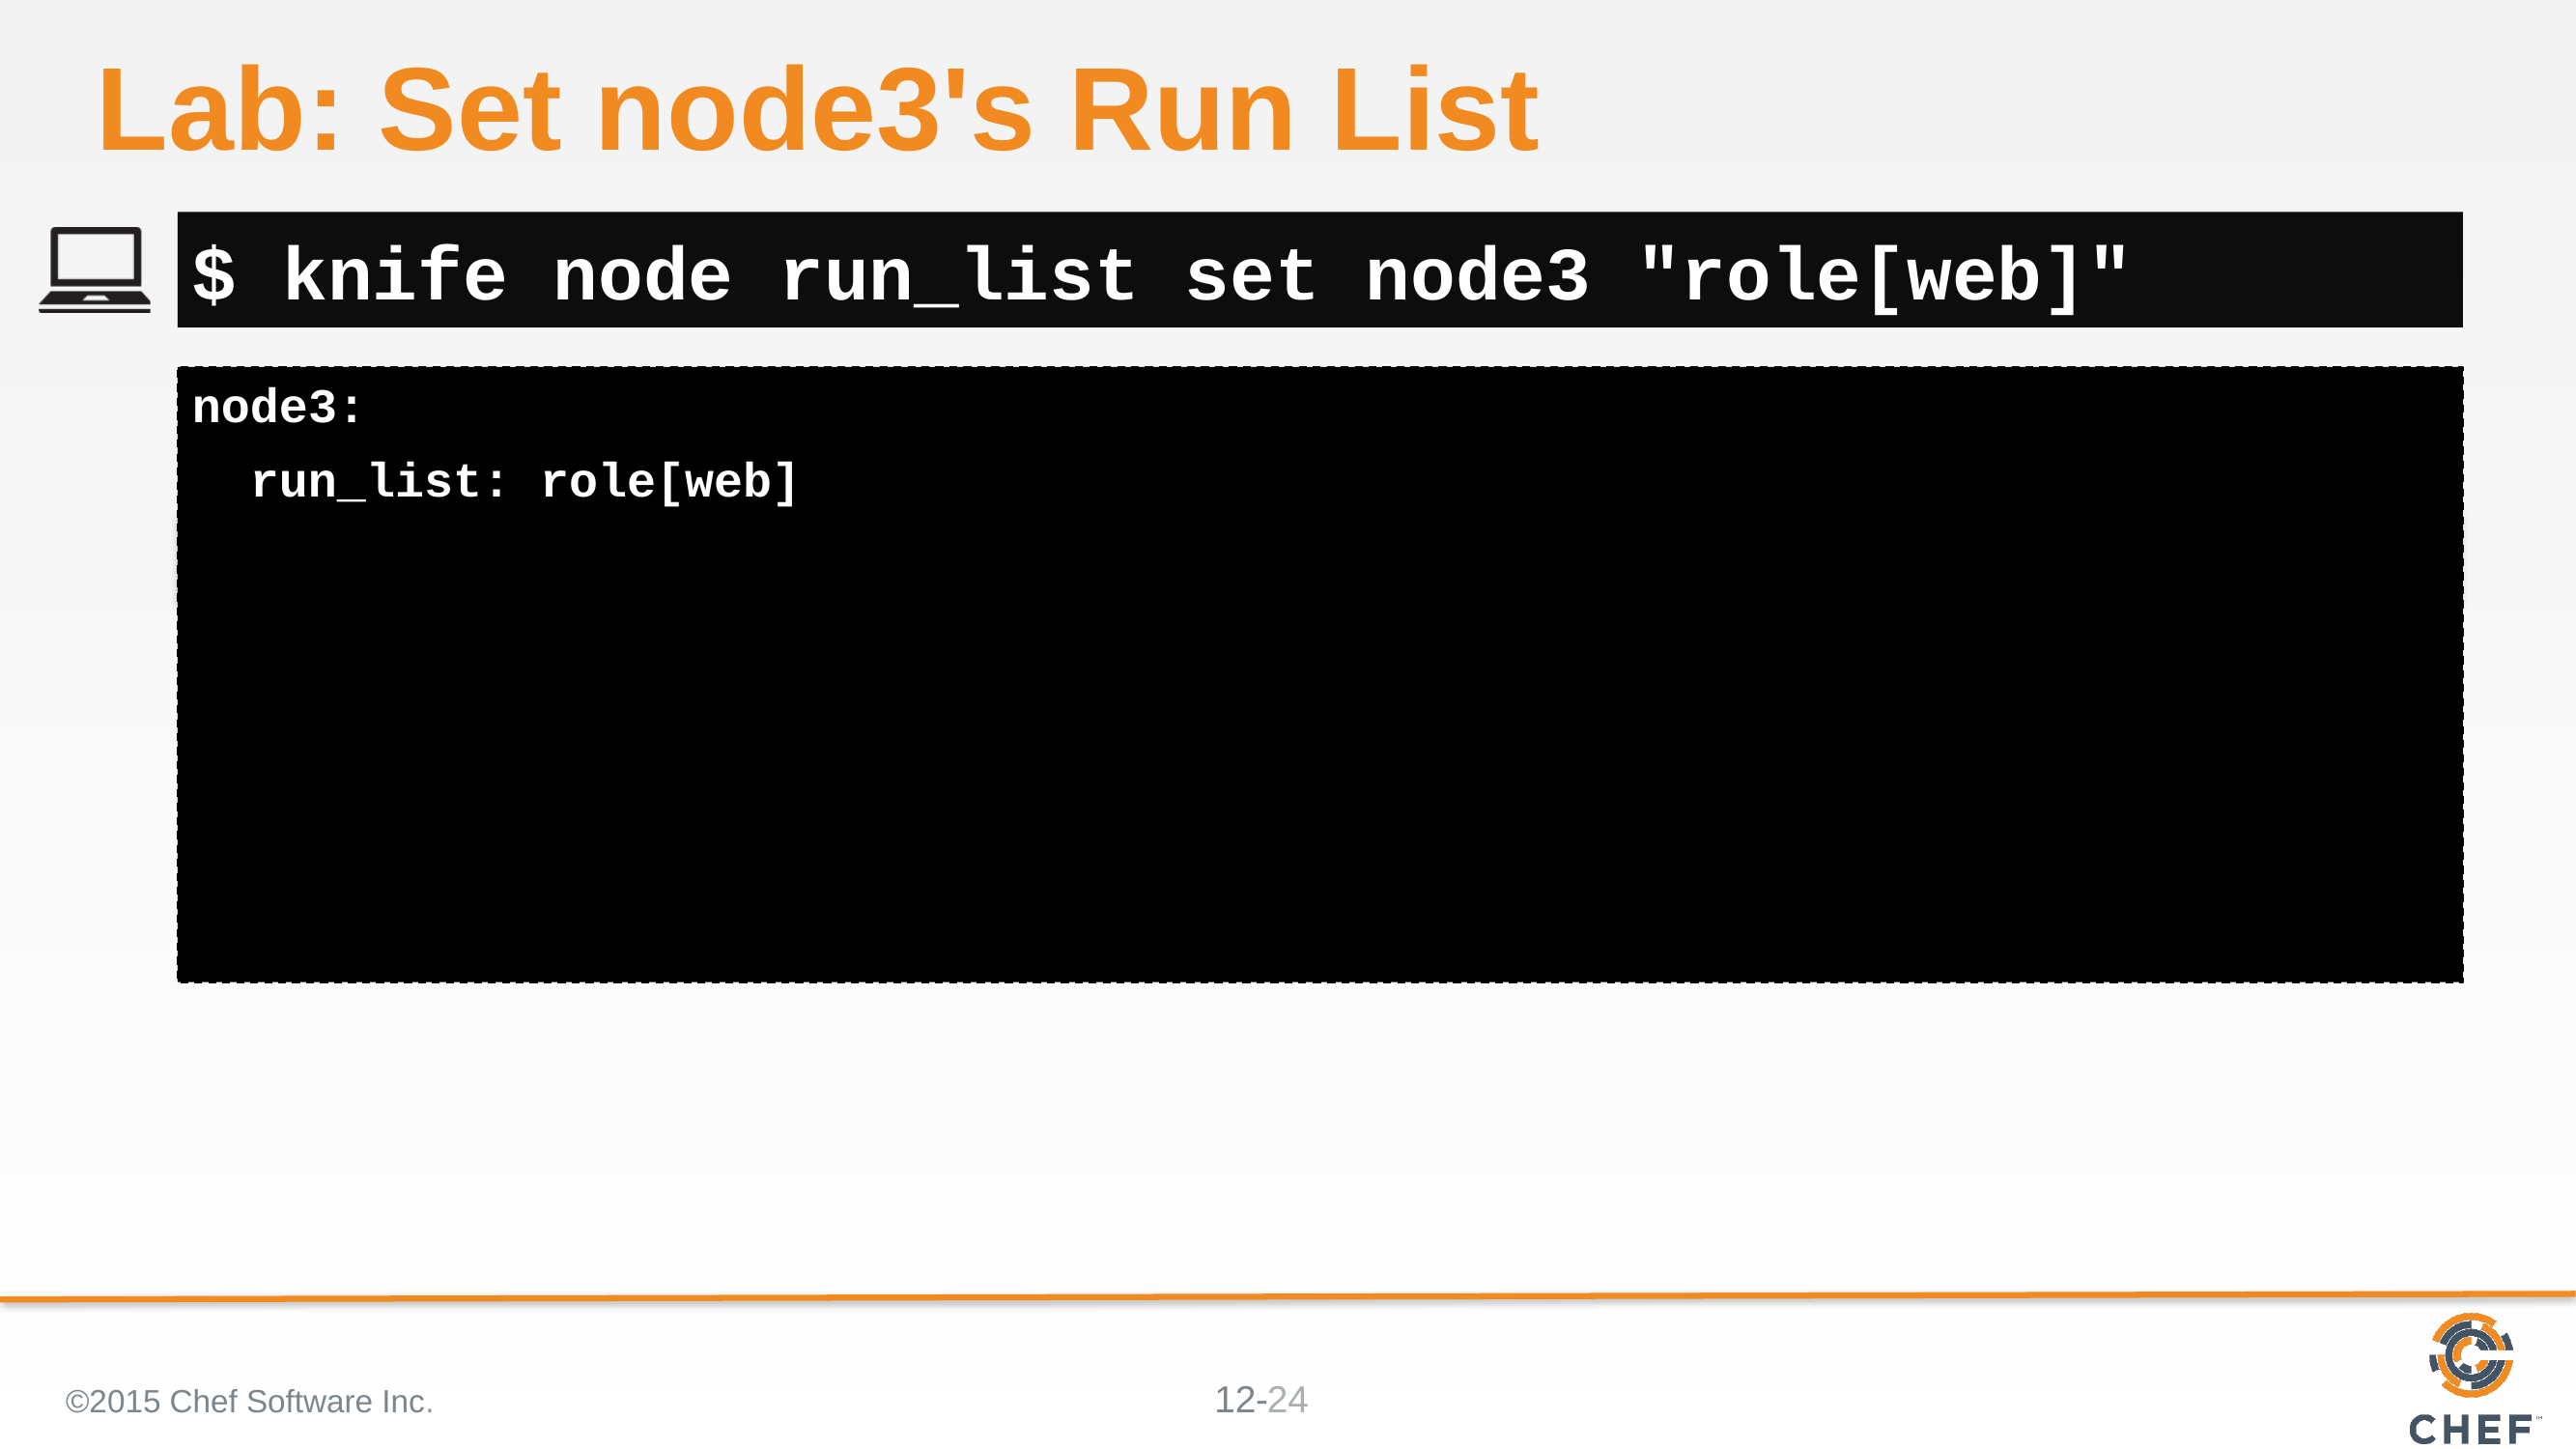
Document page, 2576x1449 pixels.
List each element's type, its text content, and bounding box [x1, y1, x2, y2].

list node3: run_list: role[web] [177, 366, 2464, 983]
slide_number 24 [998, 1359, 1578, 1437]
picture [2399, 1297, 2550, 1449]
footer ©2015 Chef Software Inc. [51, 1359, 952, 1440]
list $ knife node run_list set node3 "role[web]" [177, 212, 2463, 327]
title Lab: Set node3's Run List [96, 48, 2463, 180]
